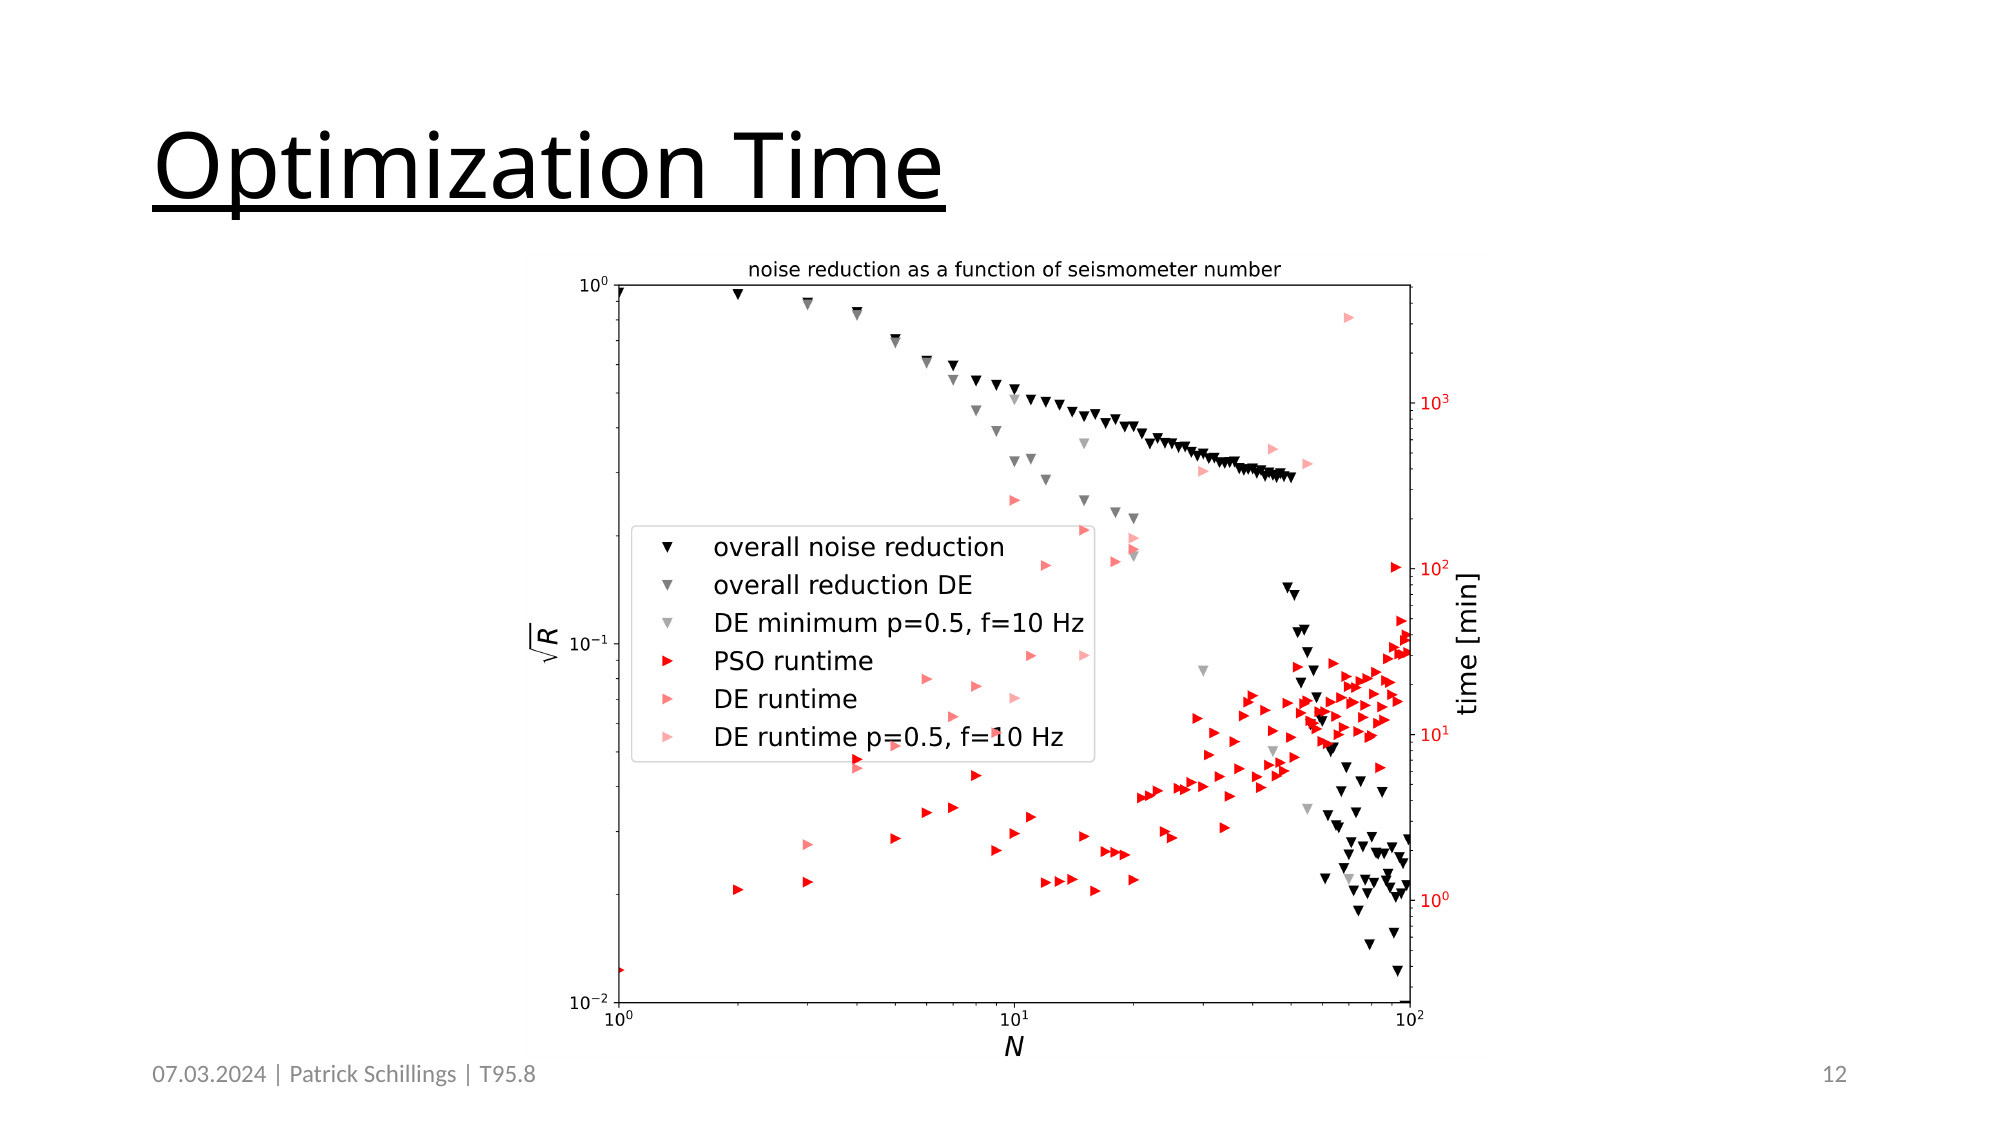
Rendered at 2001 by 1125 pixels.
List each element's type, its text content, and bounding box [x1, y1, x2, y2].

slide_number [137, 1042, 588, 1103]
title Optimization Time [137, 59, 1863, 278]
picture [524, 251, 1488, 1060]
slide_number 12 [1412, 1042, 1863, 1103]
